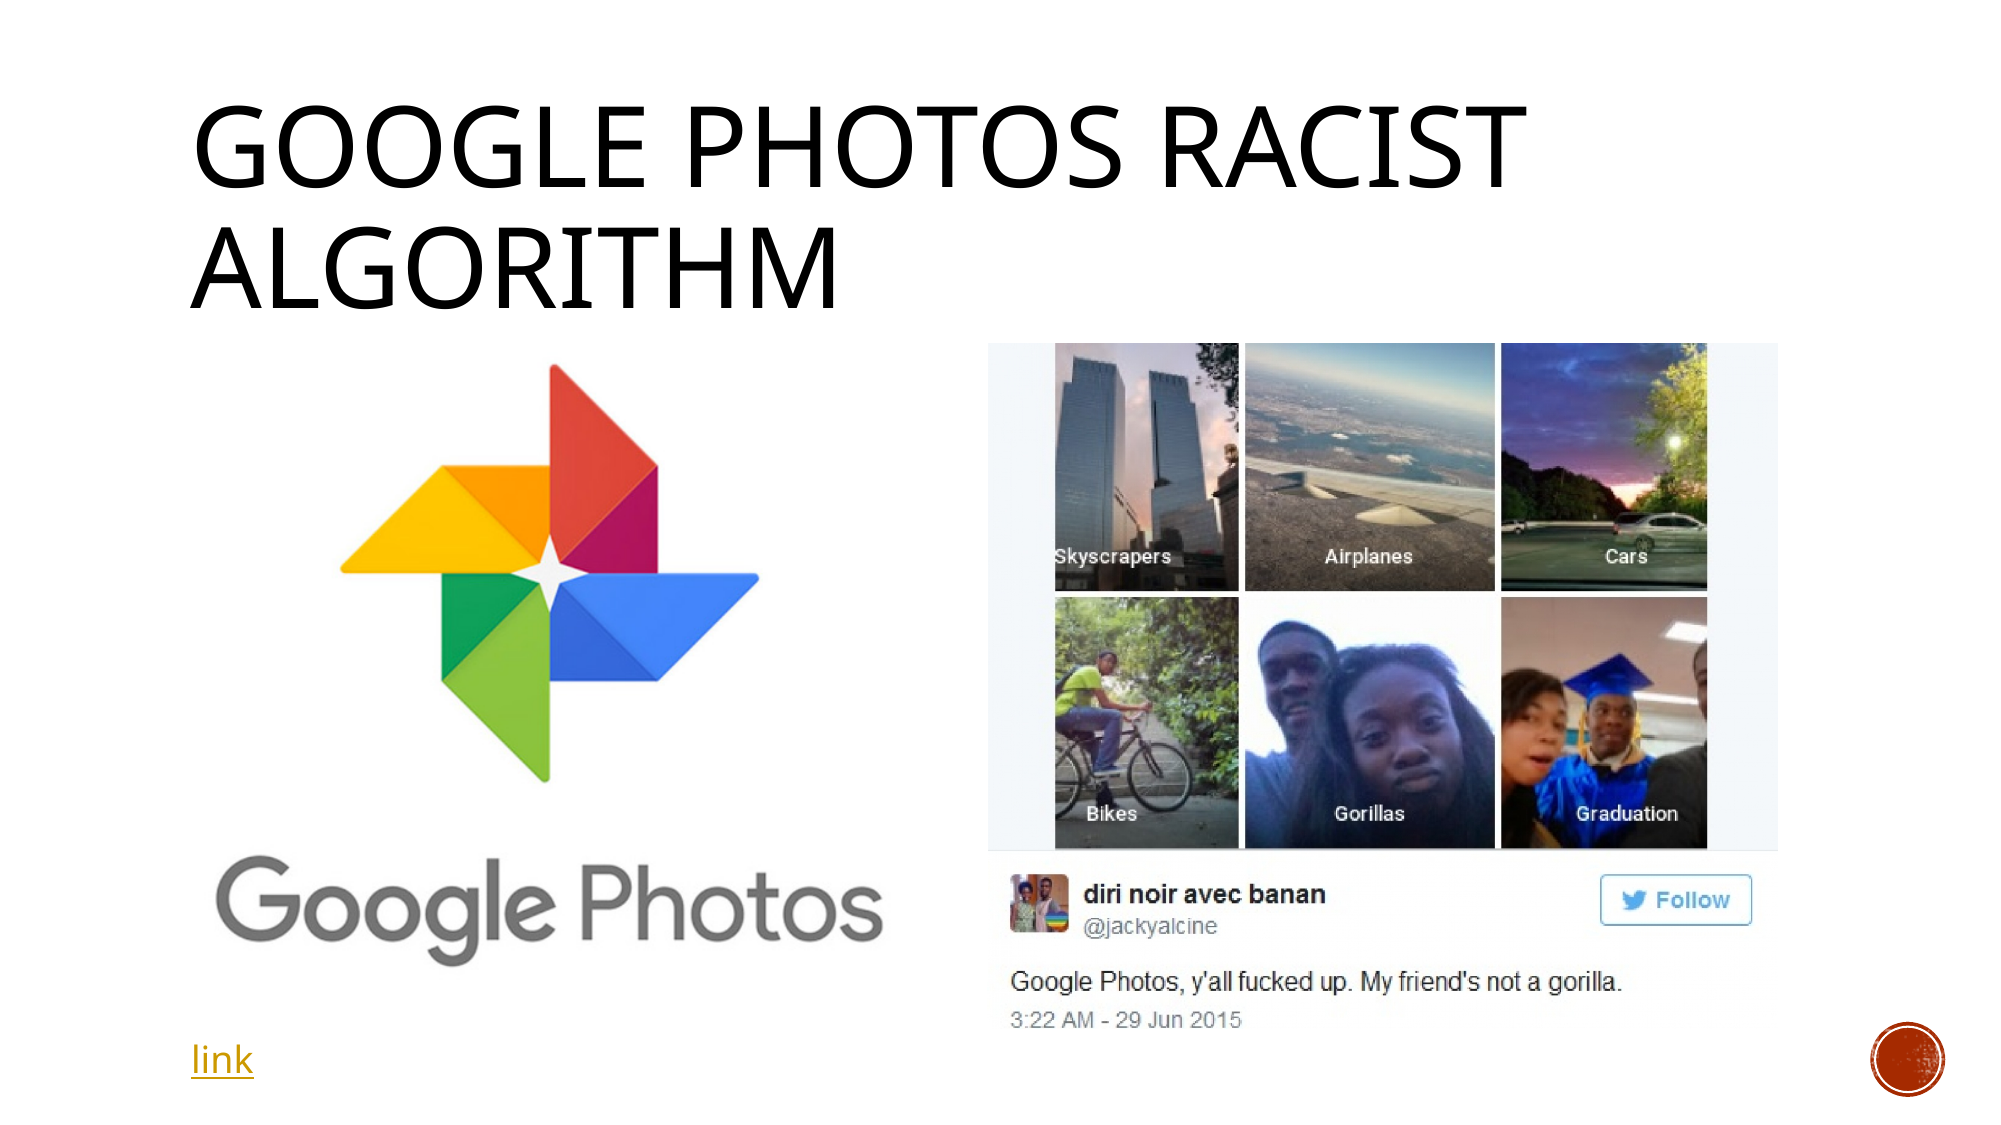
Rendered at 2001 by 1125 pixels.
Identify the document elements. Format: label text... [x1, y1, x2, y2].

text_box link [176, 1028, 269, 1095]
picture [136, 343, 1778, 1029]
title Google photos racist algorithm [175, 79, 1826, 344]
